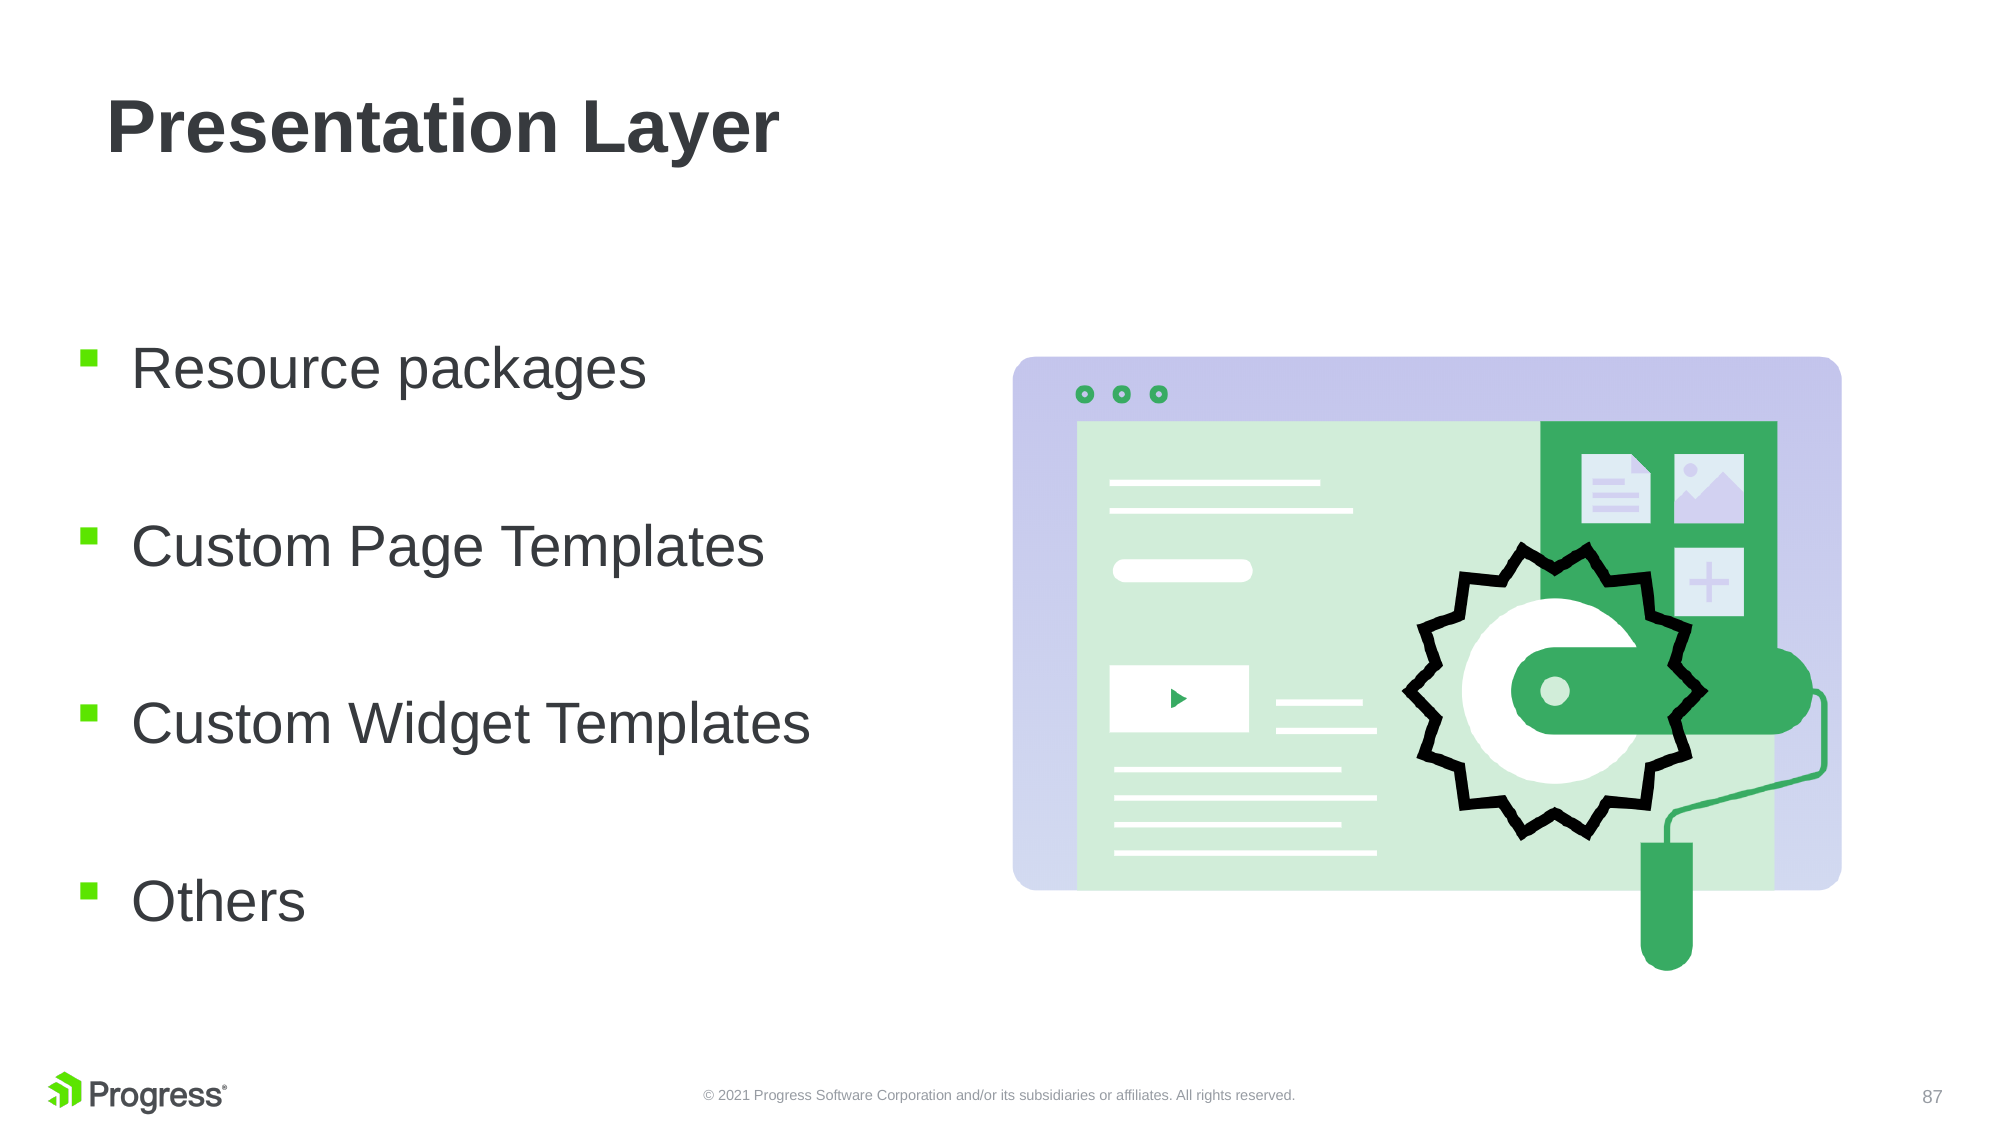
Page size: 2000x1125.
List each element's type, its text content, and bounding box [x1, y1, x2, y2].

title Presentation Layer [91, 80, 1888, 177]
text_box Resource packages Custom Page Templates Custom Widget Templates Others [60, 323, 933, 945]
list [938, 284, 1921, 983]
